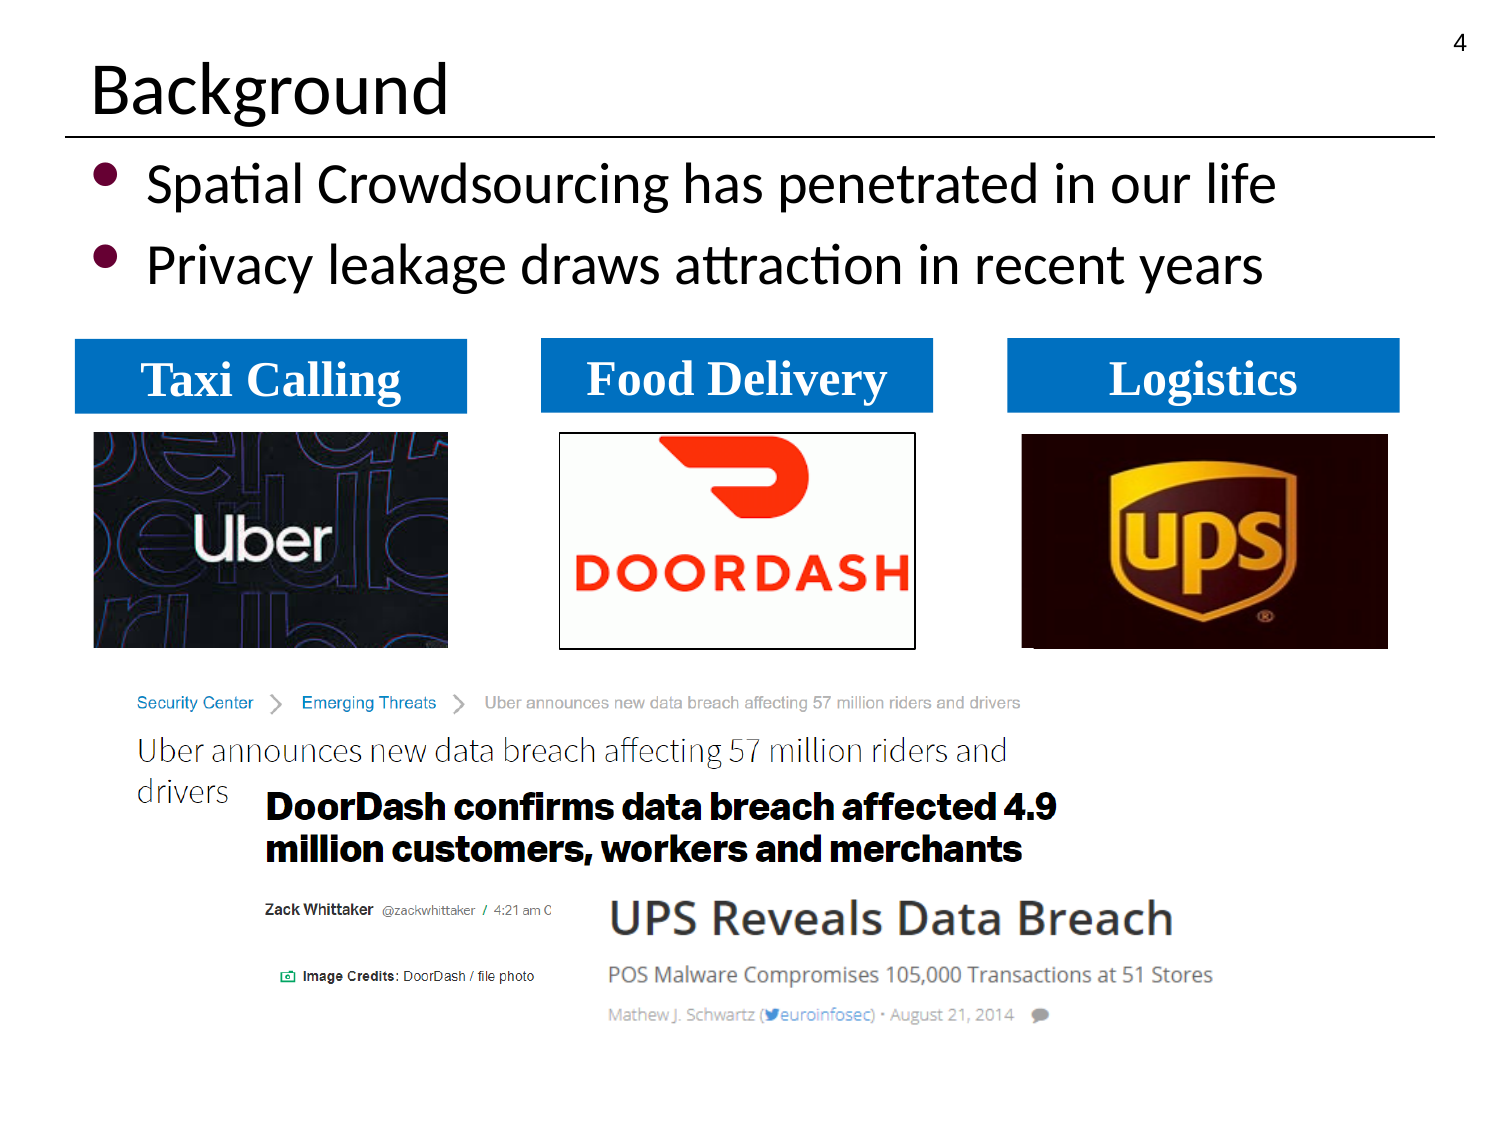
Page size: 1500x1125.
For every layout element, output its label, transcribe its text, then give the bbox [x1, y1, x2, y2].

picture [93, 432, 449, 648]
slide_number 4 [1131, 18, 1483, 62]
picture [1021, 433, 1389, 649]
picture [559, 433, 915, 649]
picture [100, 681, 1493, 1030]
text_box Food Delivery [539, 336, 935, 415]
title Background [75, 20, 1425, 138]
list Spatial Crowdsourcing has penetrated in our life Privacy leakage draws attraction in recent years [75, 138, 1425, 1094]
text_box Taxi Calling [73, 337, 469, 416]
text_box Logistics [1005, 336, 1402, 415]
